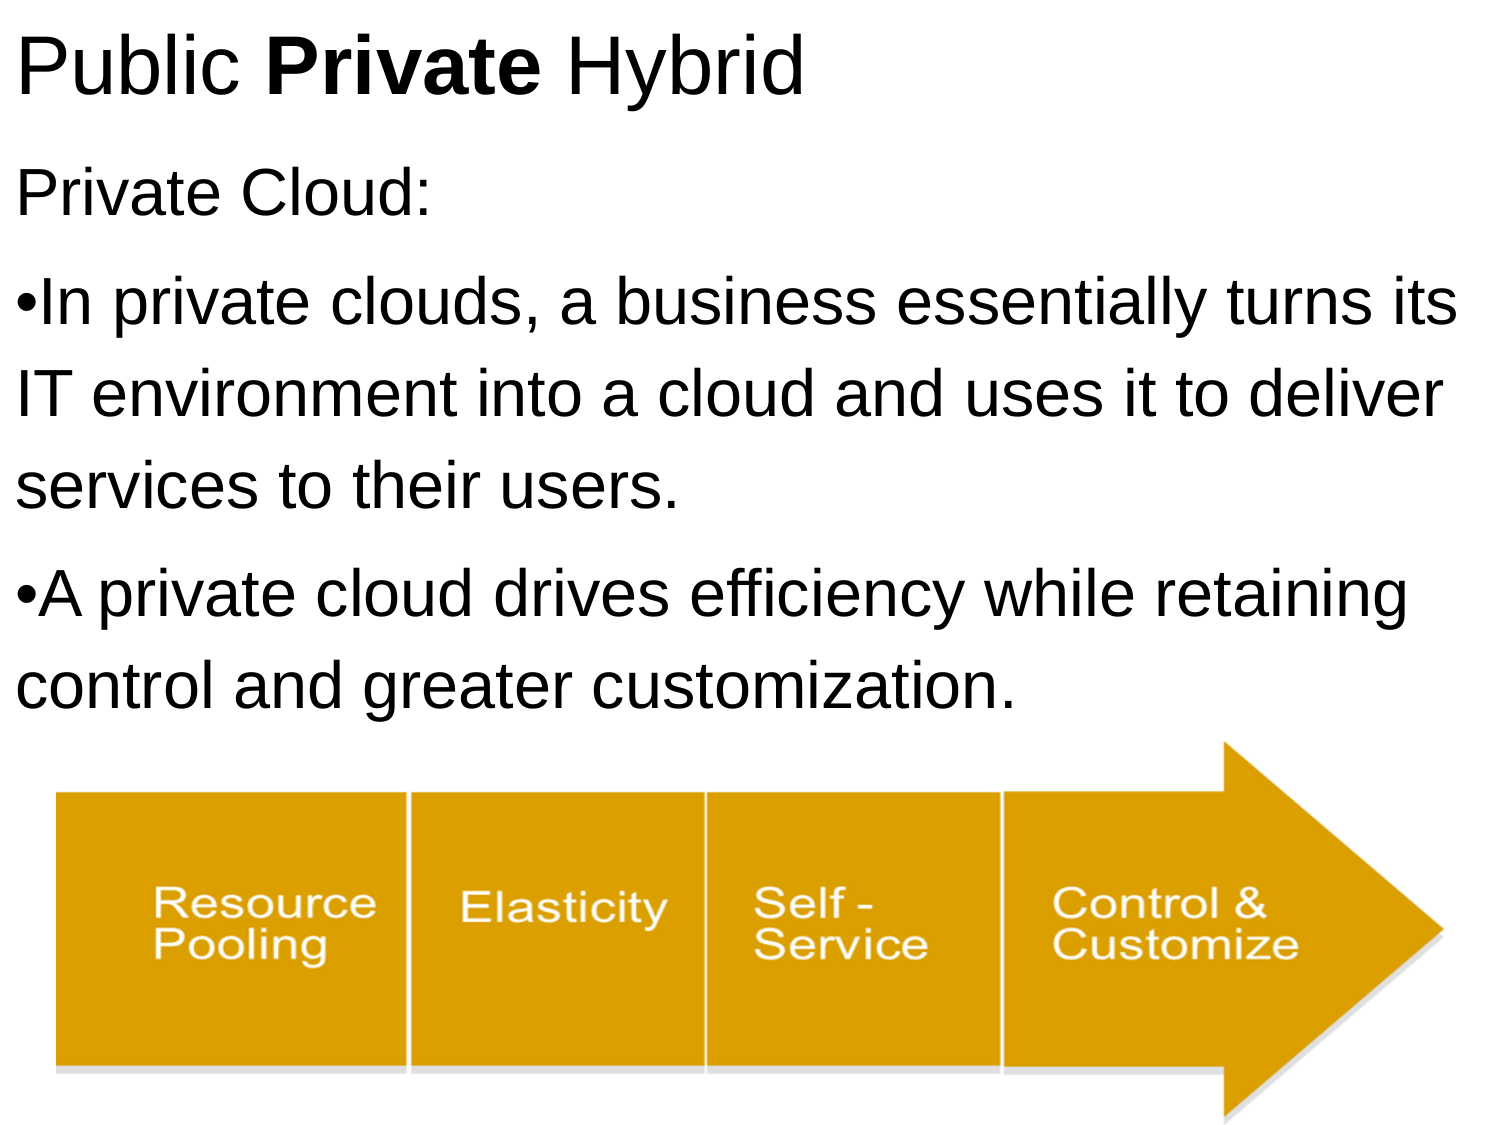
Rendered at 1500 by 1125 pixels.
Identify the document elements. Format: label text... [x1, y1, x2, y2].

picture [55, 741, 1445, 1125]
text_box Public Private Hybrid [0, 0, 1500, 123]
list Private Cloud: •In private clouds, a business essentially turns its IT environment into a cloud and uses it to deliver services to their users. •A private cloud drives efficiency while retaining control and greater customization. [0, 123, 1500, 1112]
